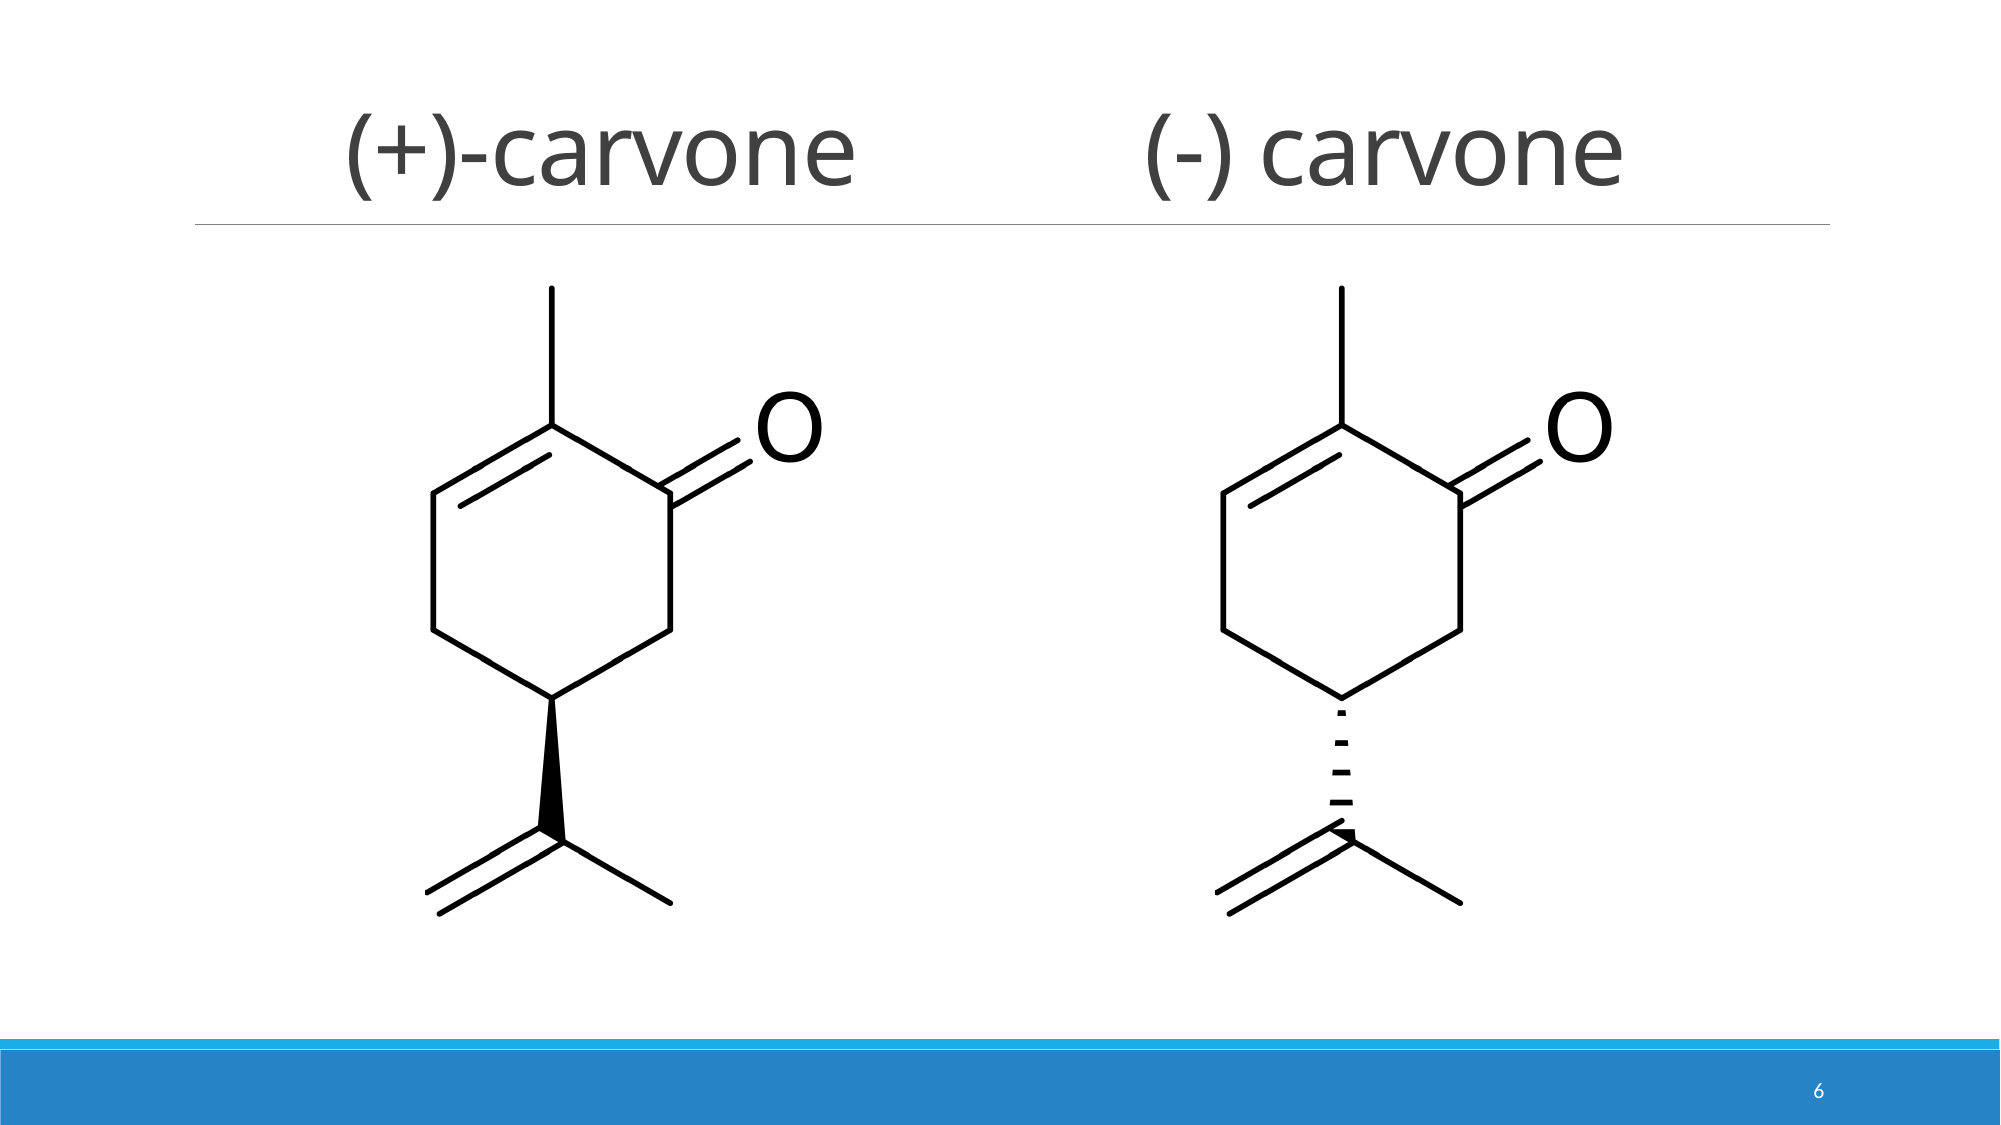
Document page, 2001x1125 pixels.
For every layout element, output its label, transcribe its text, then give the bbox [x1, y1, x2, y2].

title (+)-carvone (-) carvone [180, 47, 1830, 214]
slide_number 6 [1624, 1059, 1840, 1120]
picture [1214, 274, 1619, 919]
picture [425, 274, 829, 919]
